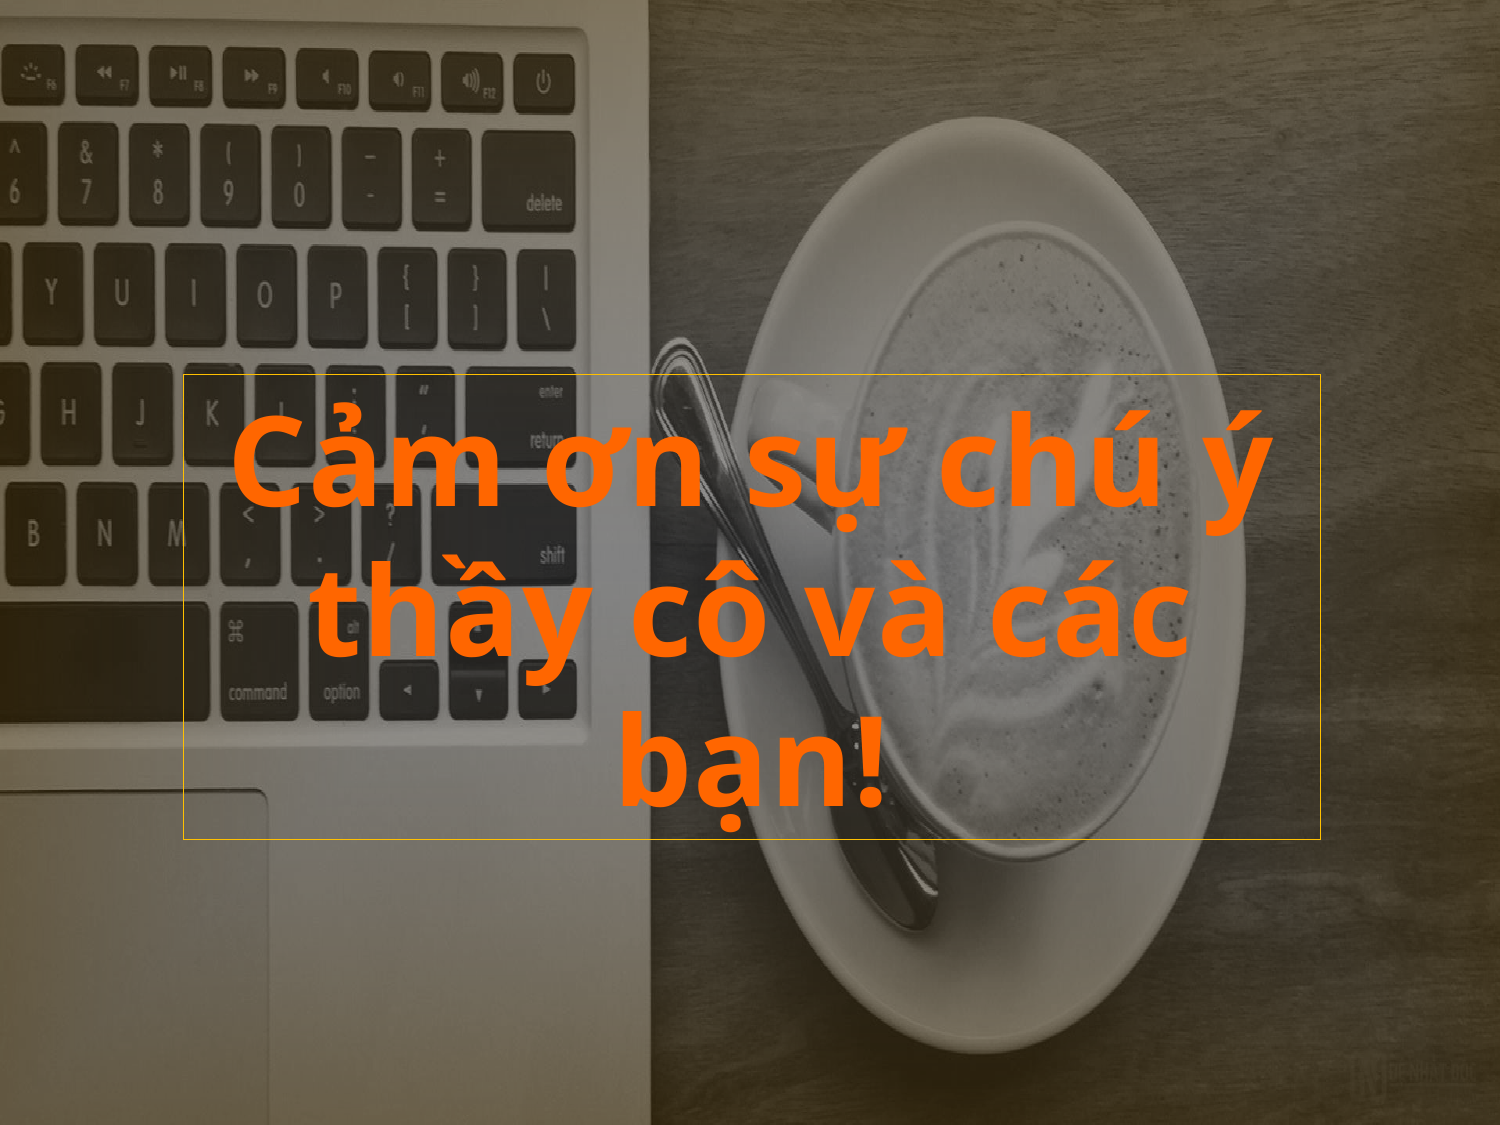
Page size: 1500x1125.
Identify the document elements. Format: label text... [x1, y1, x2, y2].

text_box Cảm ơn sự chú ý thầy cô và các bạn! [183, 374, 1321, 840]
